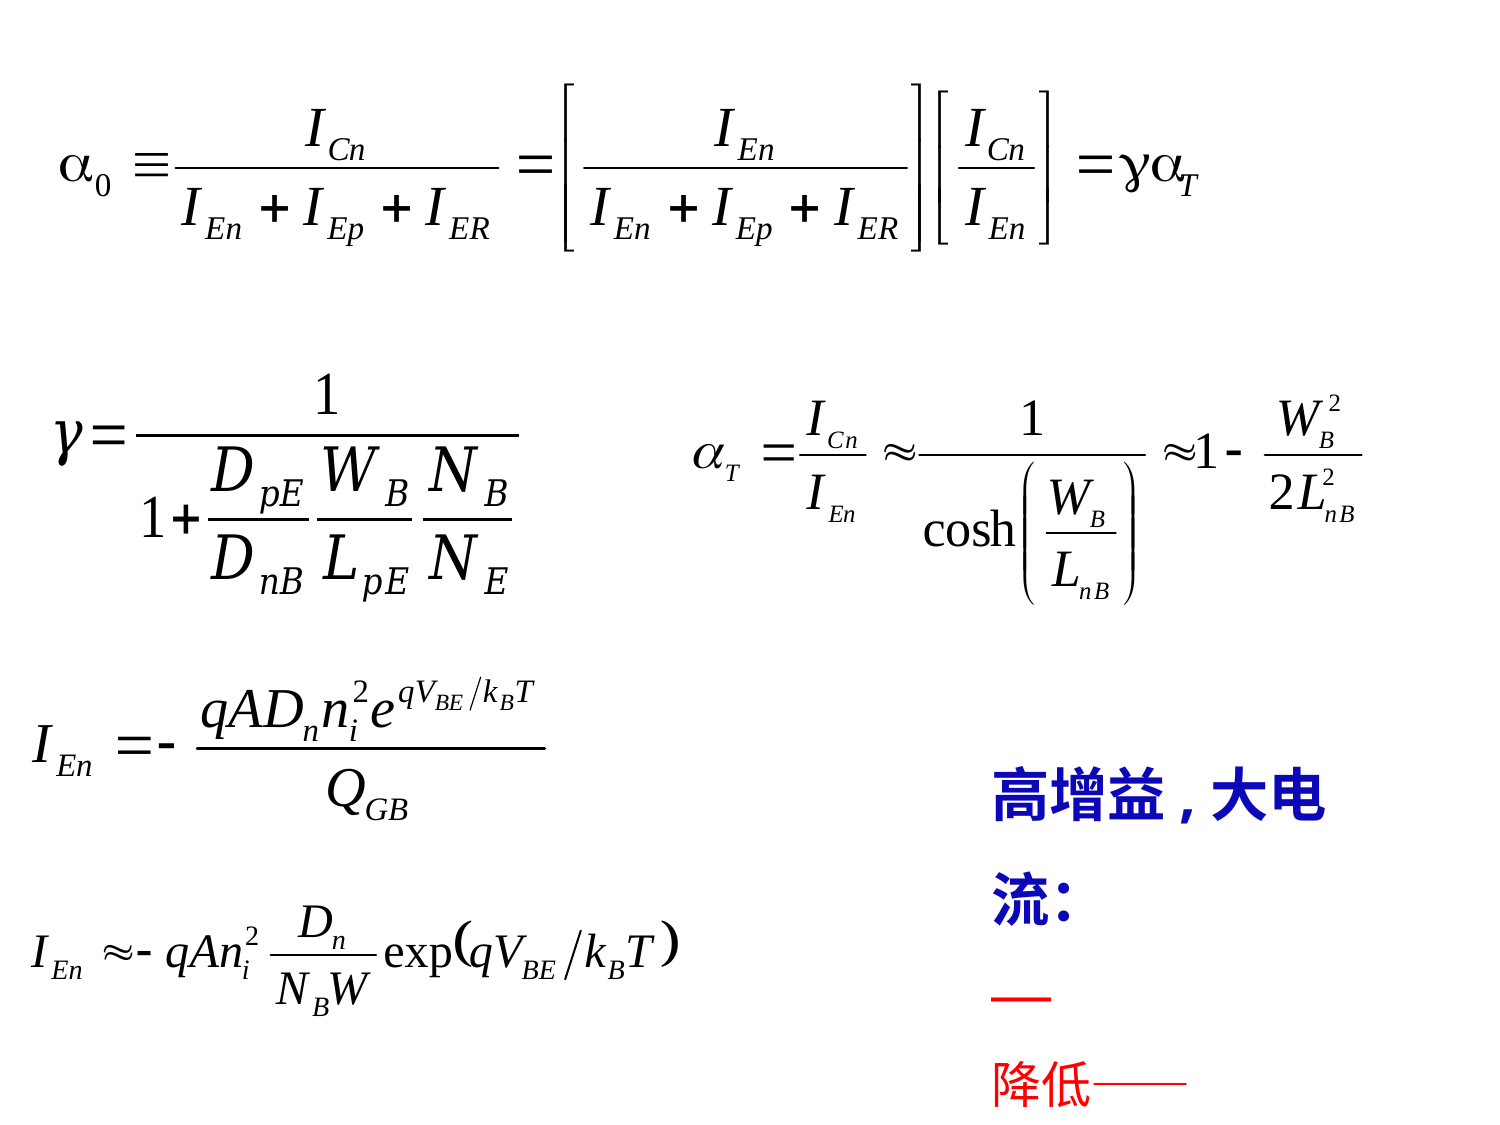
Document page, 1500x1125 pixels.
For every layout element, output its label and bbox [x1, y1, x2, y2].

text_box [683, 377, 1376, 619]
text_box [21, 664, 558, 834]
text_box [21, 890, 680, 1028]
slide_number [1074, 1042, 1425, 1103]
text_box [49, 73, 1213, 263]
